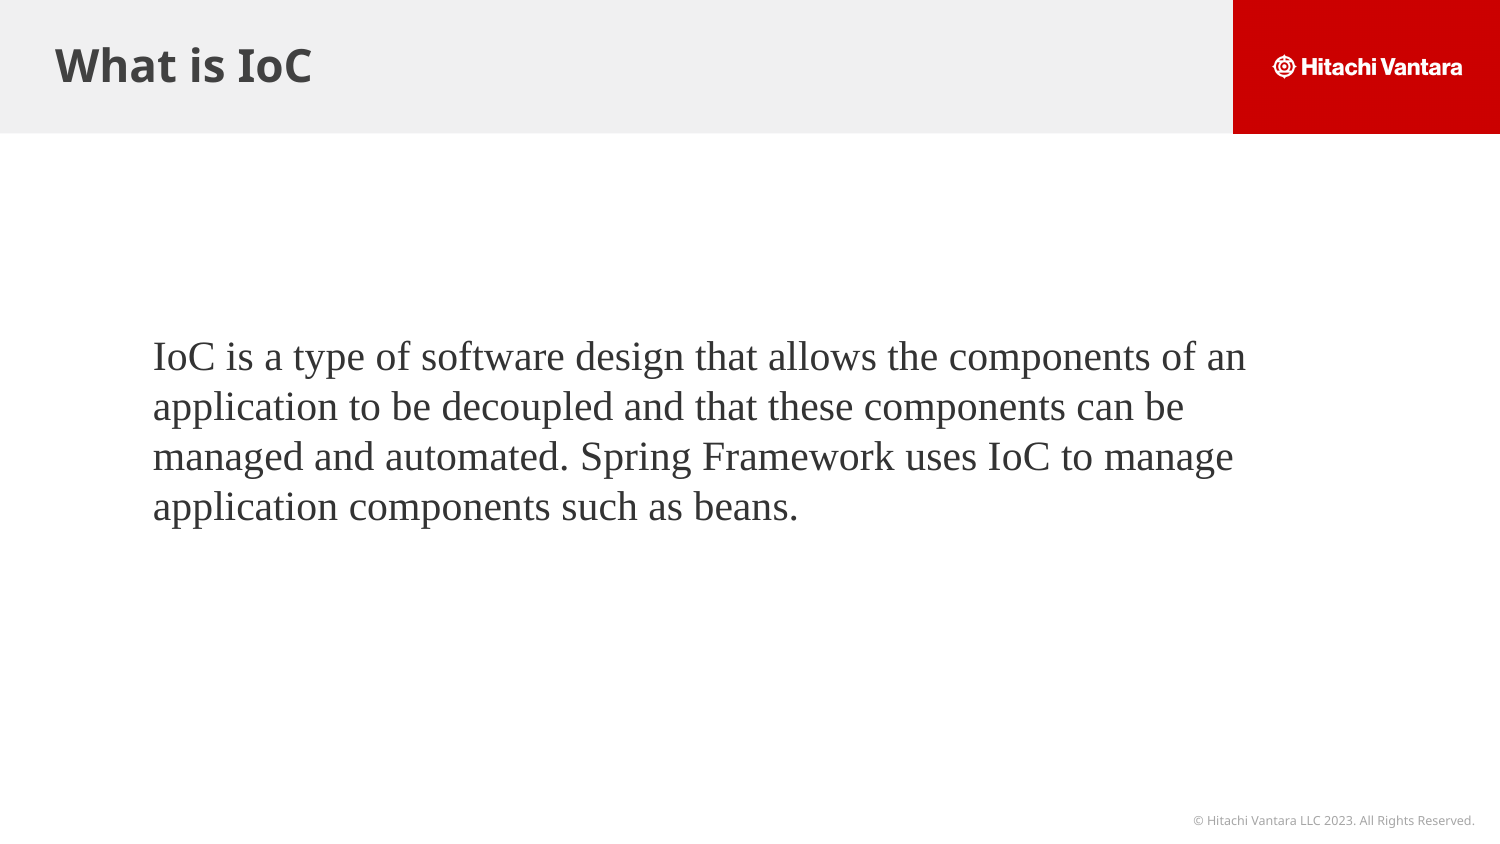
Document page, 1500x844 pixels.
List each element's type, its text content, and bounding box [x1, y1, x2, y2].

text_box IoC is a type of software design that allows the components of an application to be decoupled and that these components can be managed and automated. Spring Framework uses IoC to manage application components such as beans. [152, 329, 1283, 530]
picture [1233, 0, 1500, 134]
title What is IoC [43, 8, 1200, 129]
